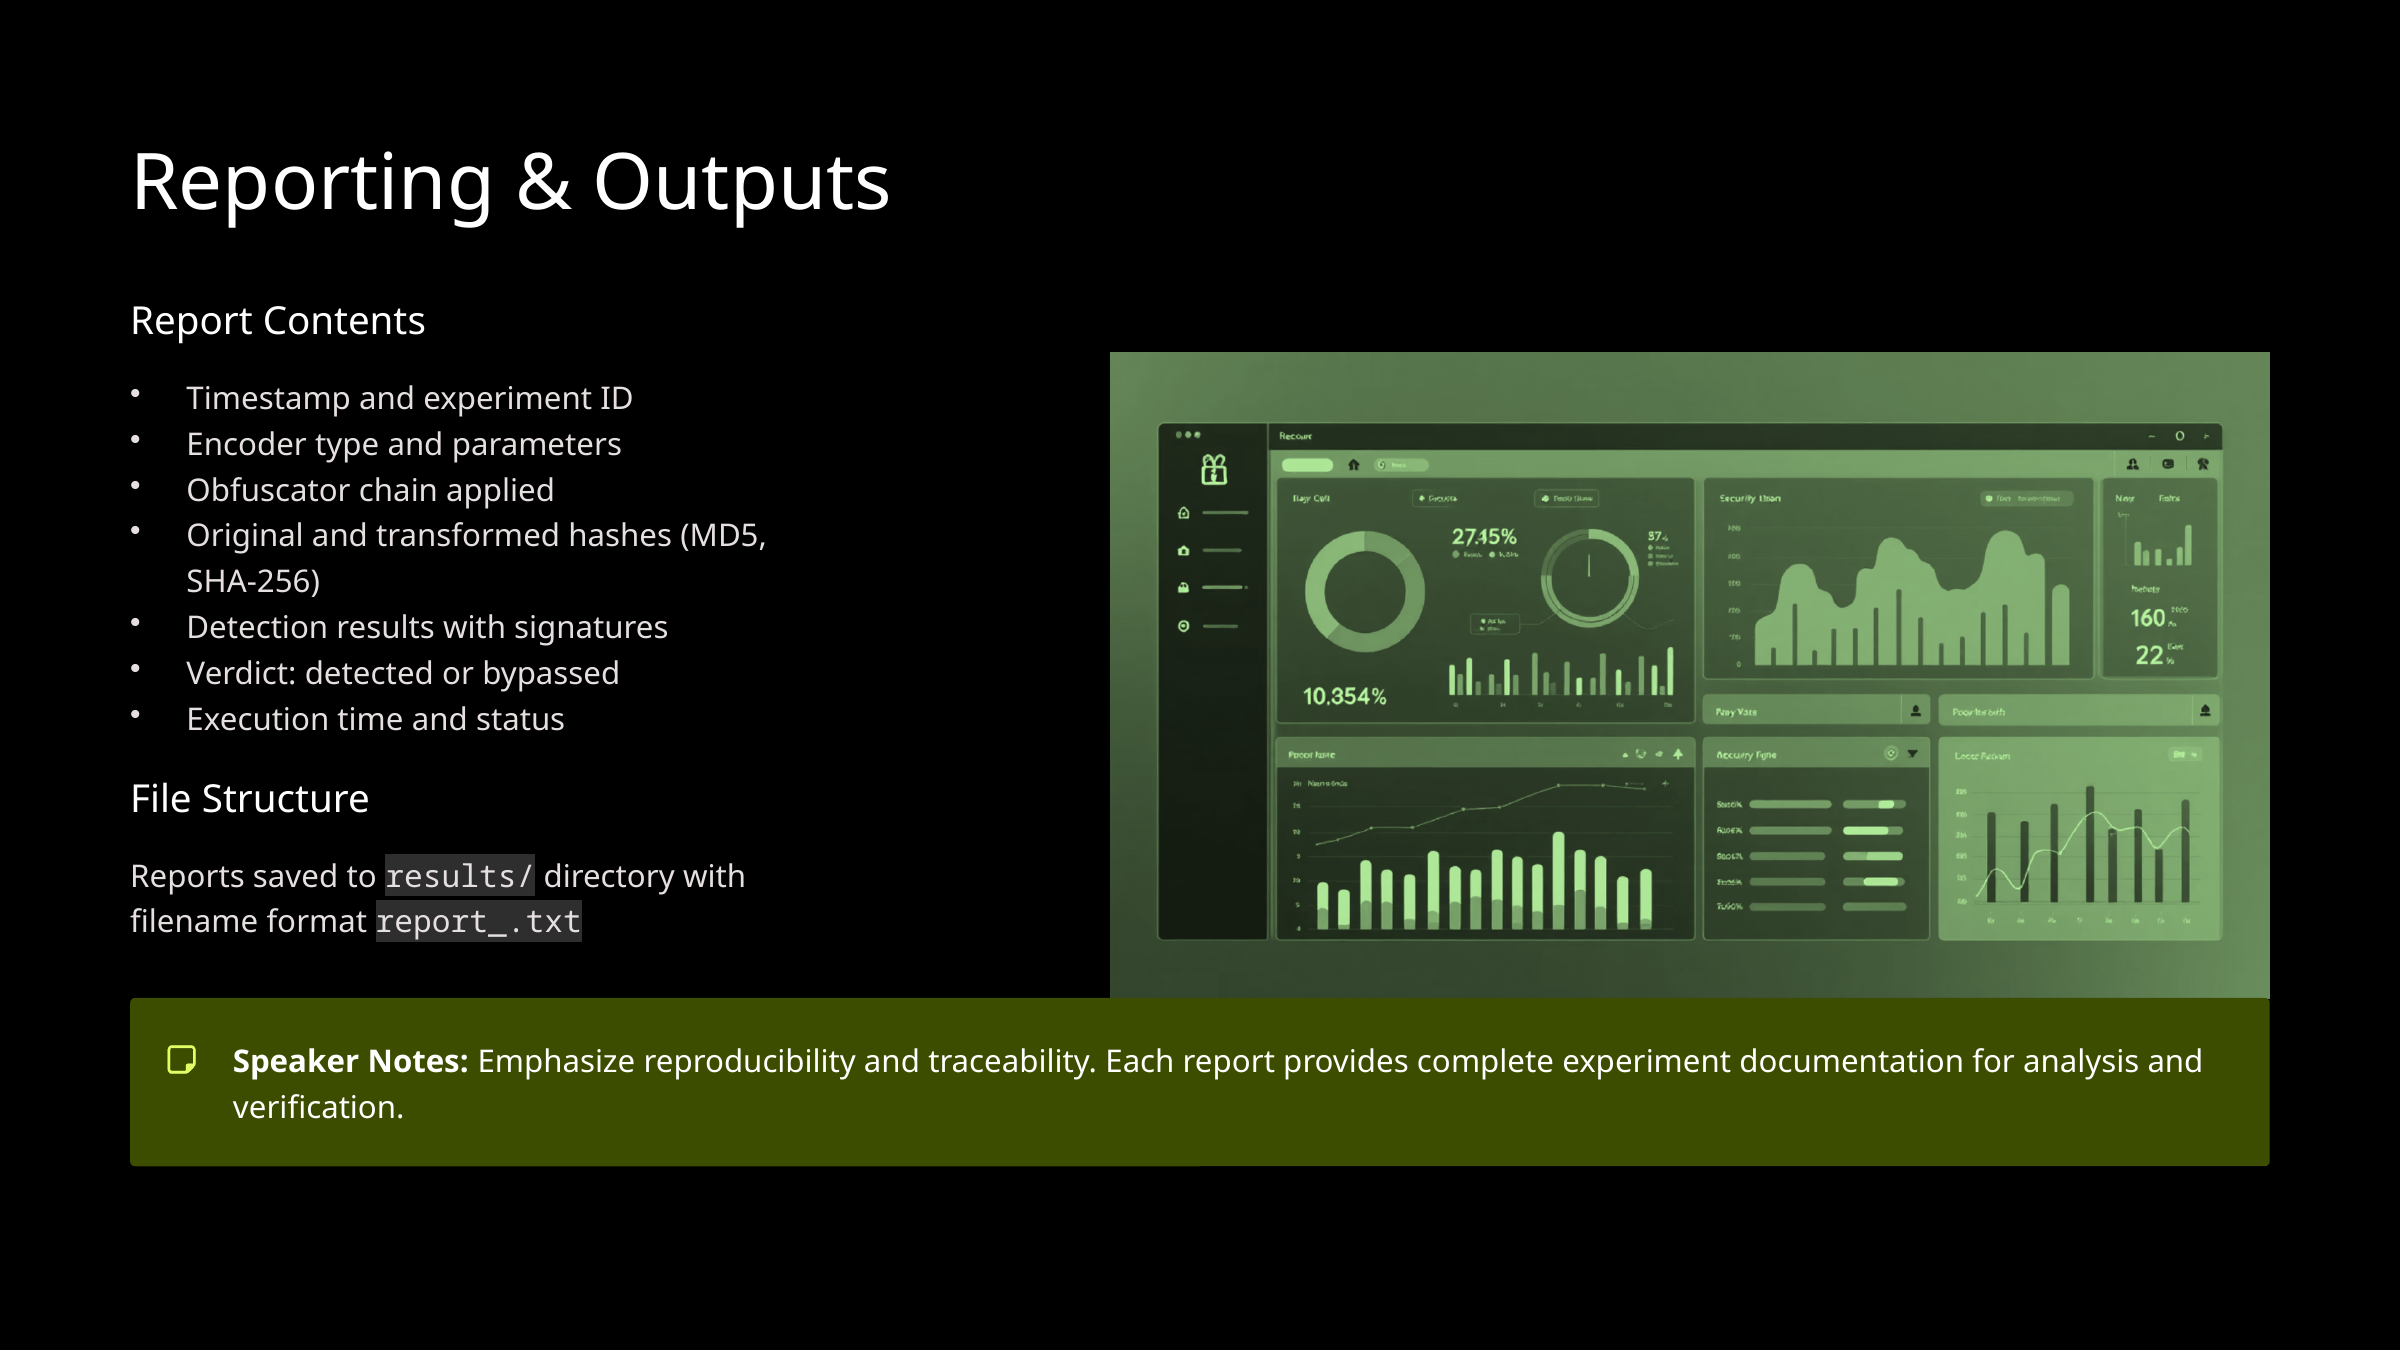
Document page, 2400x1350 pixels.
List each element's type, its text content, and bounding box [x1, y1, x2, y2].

text_box [130, 997, 2270, 1167]
picture [1110, 352, 2270, 1000]
text_box Report Contents [130, 293, 526, 343]
text_box Speaker Notes: Emphasize reproducibility and traceability. Each report provides complete experiment documentation for analysis and verification. [232, 1032, 2239, 1127]
text_box Reporting & Outputs [130, 127, 1032, 227]
text_box File Structure [130, 771, 526, 821]
picture [161, 1043, 202, 1076]
text_box Reports saved to results/ directory with filename format report_.txt [130, 847, 829, 944]
text_box Timestamp and experiment ID Encoder type and parameters Obfuscator chain applied Original and transformed hashes (MD5, SHA-256) Detection results with signatures Verdict: detected or bypassed Execution time and status [130, 369, 829, 745]
